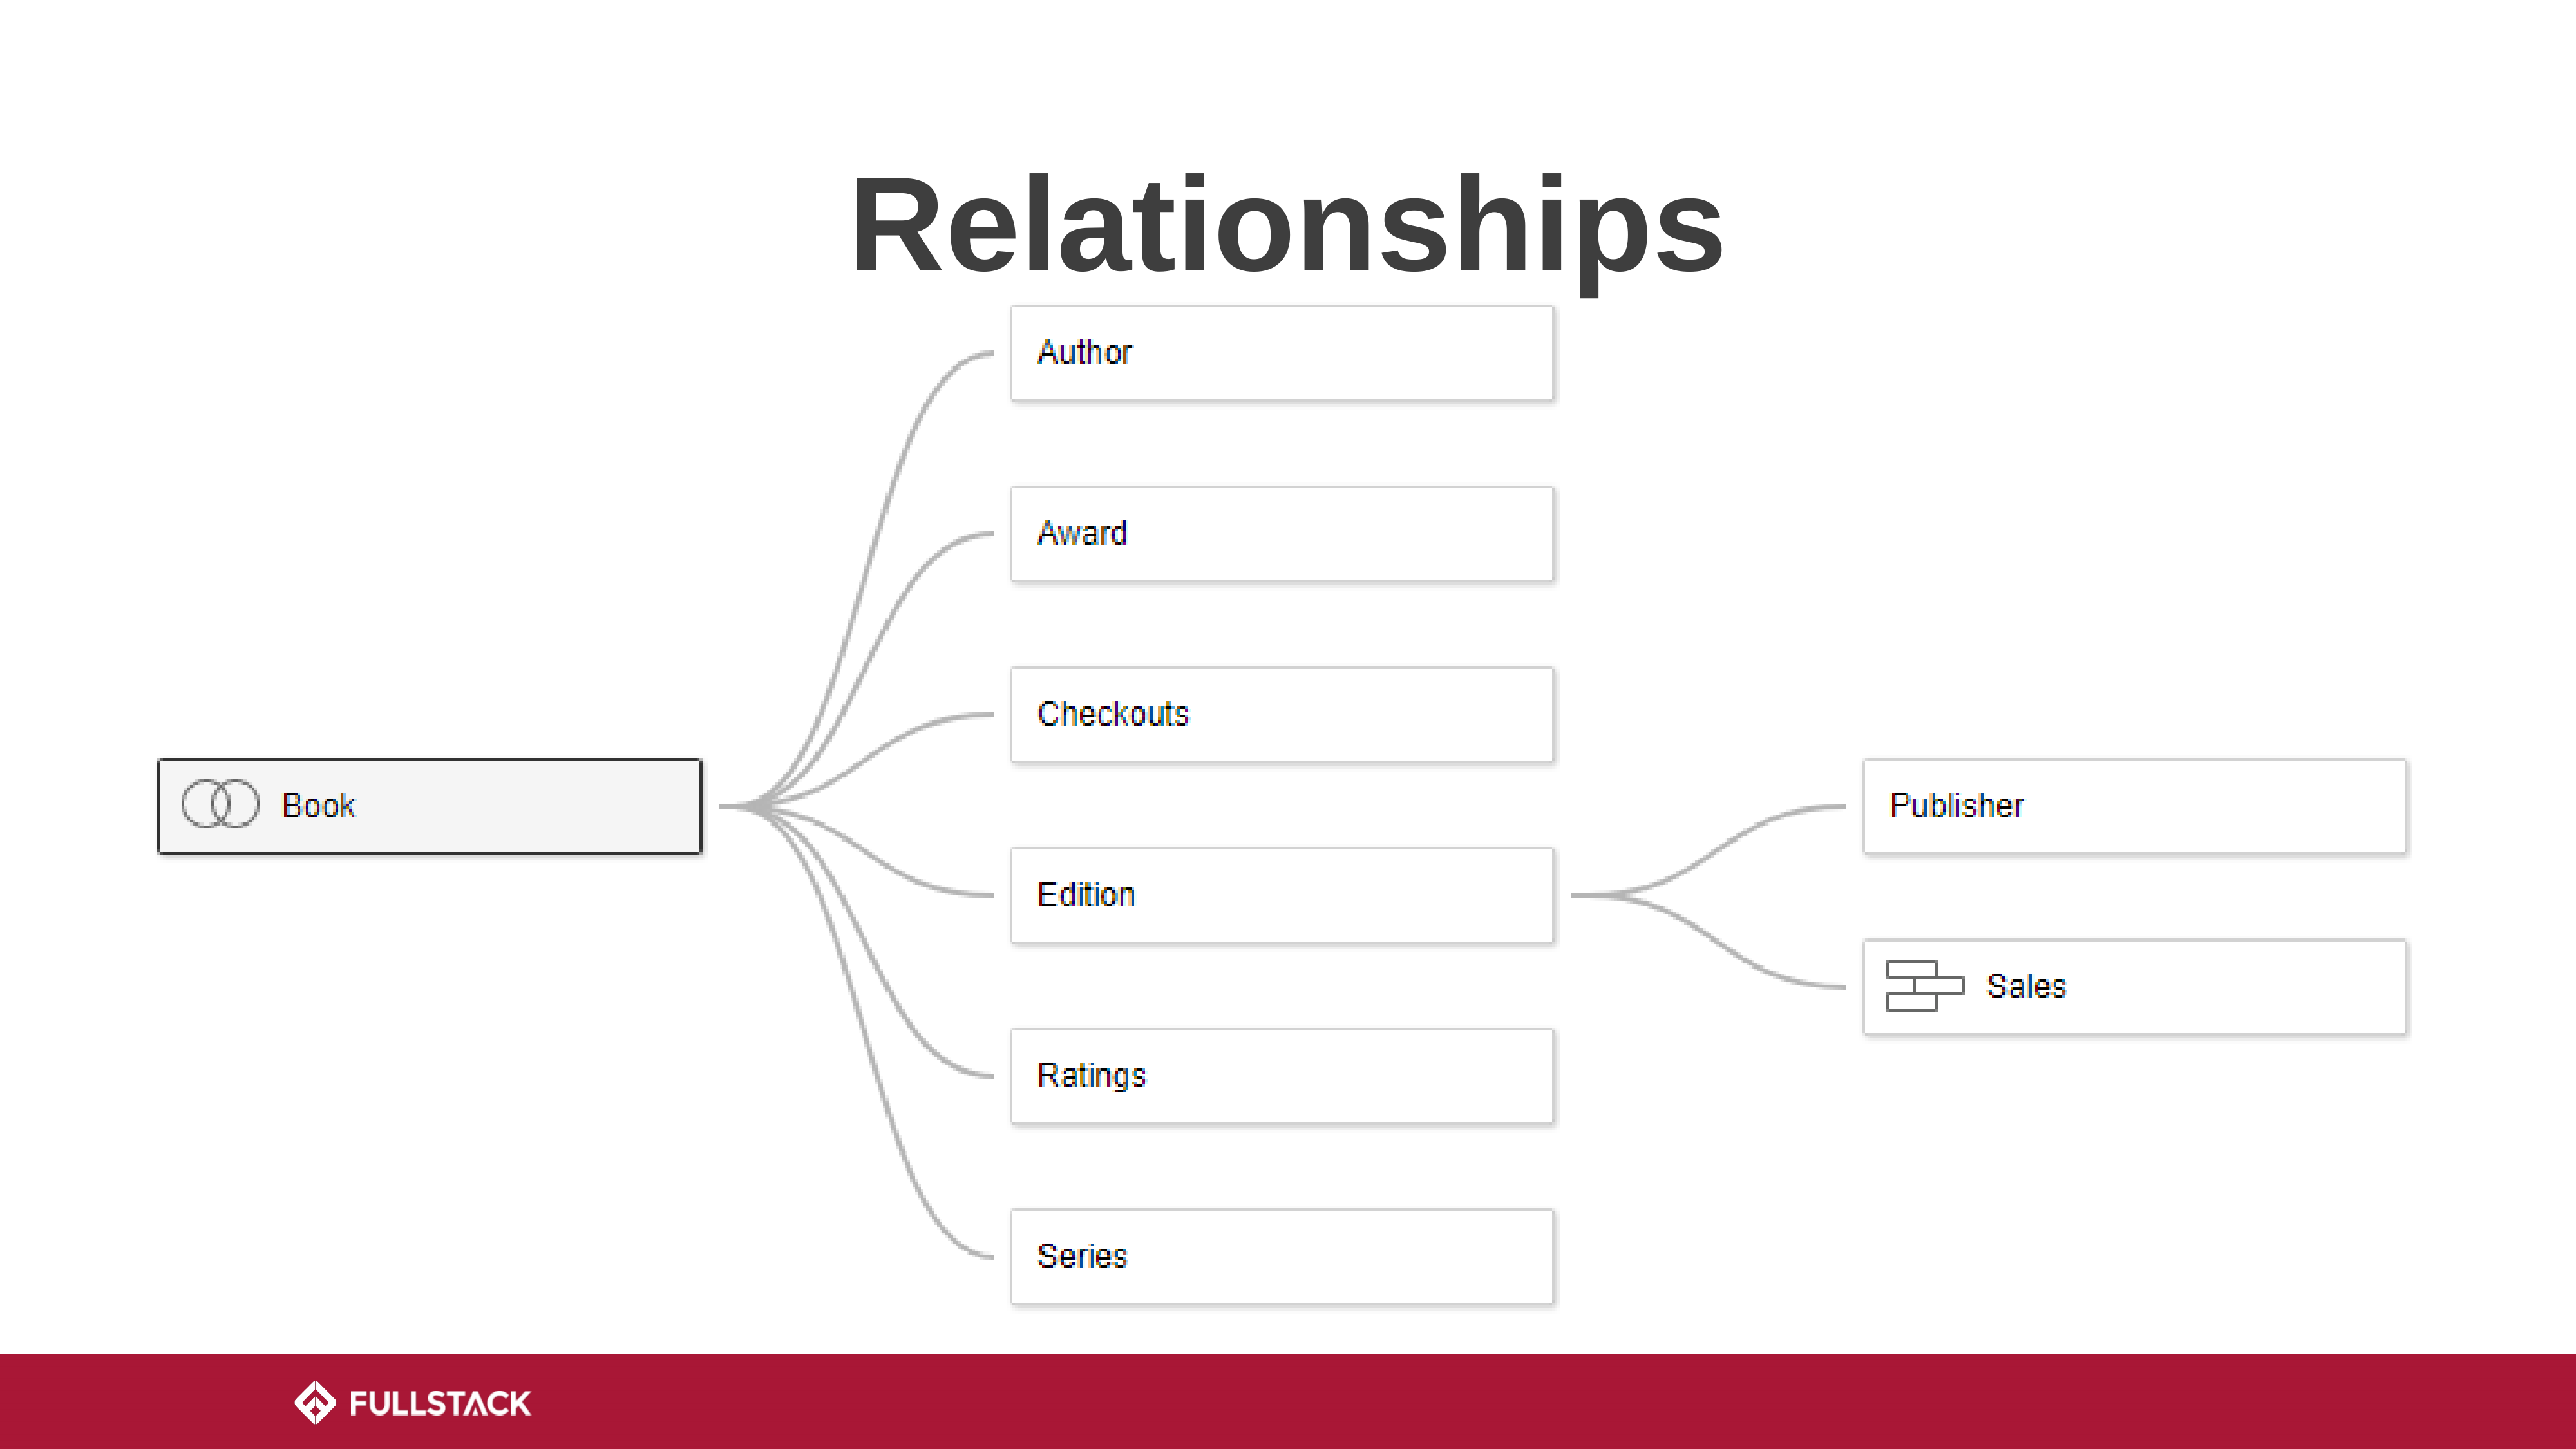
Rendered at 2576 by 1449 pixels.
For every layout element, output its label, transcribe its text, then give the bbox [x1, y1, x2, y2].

picture [0, 1354, 2576, 1449]
picture [101, 270, 2475, 1338]
title Relationships [177, 77, 2400, 267]
